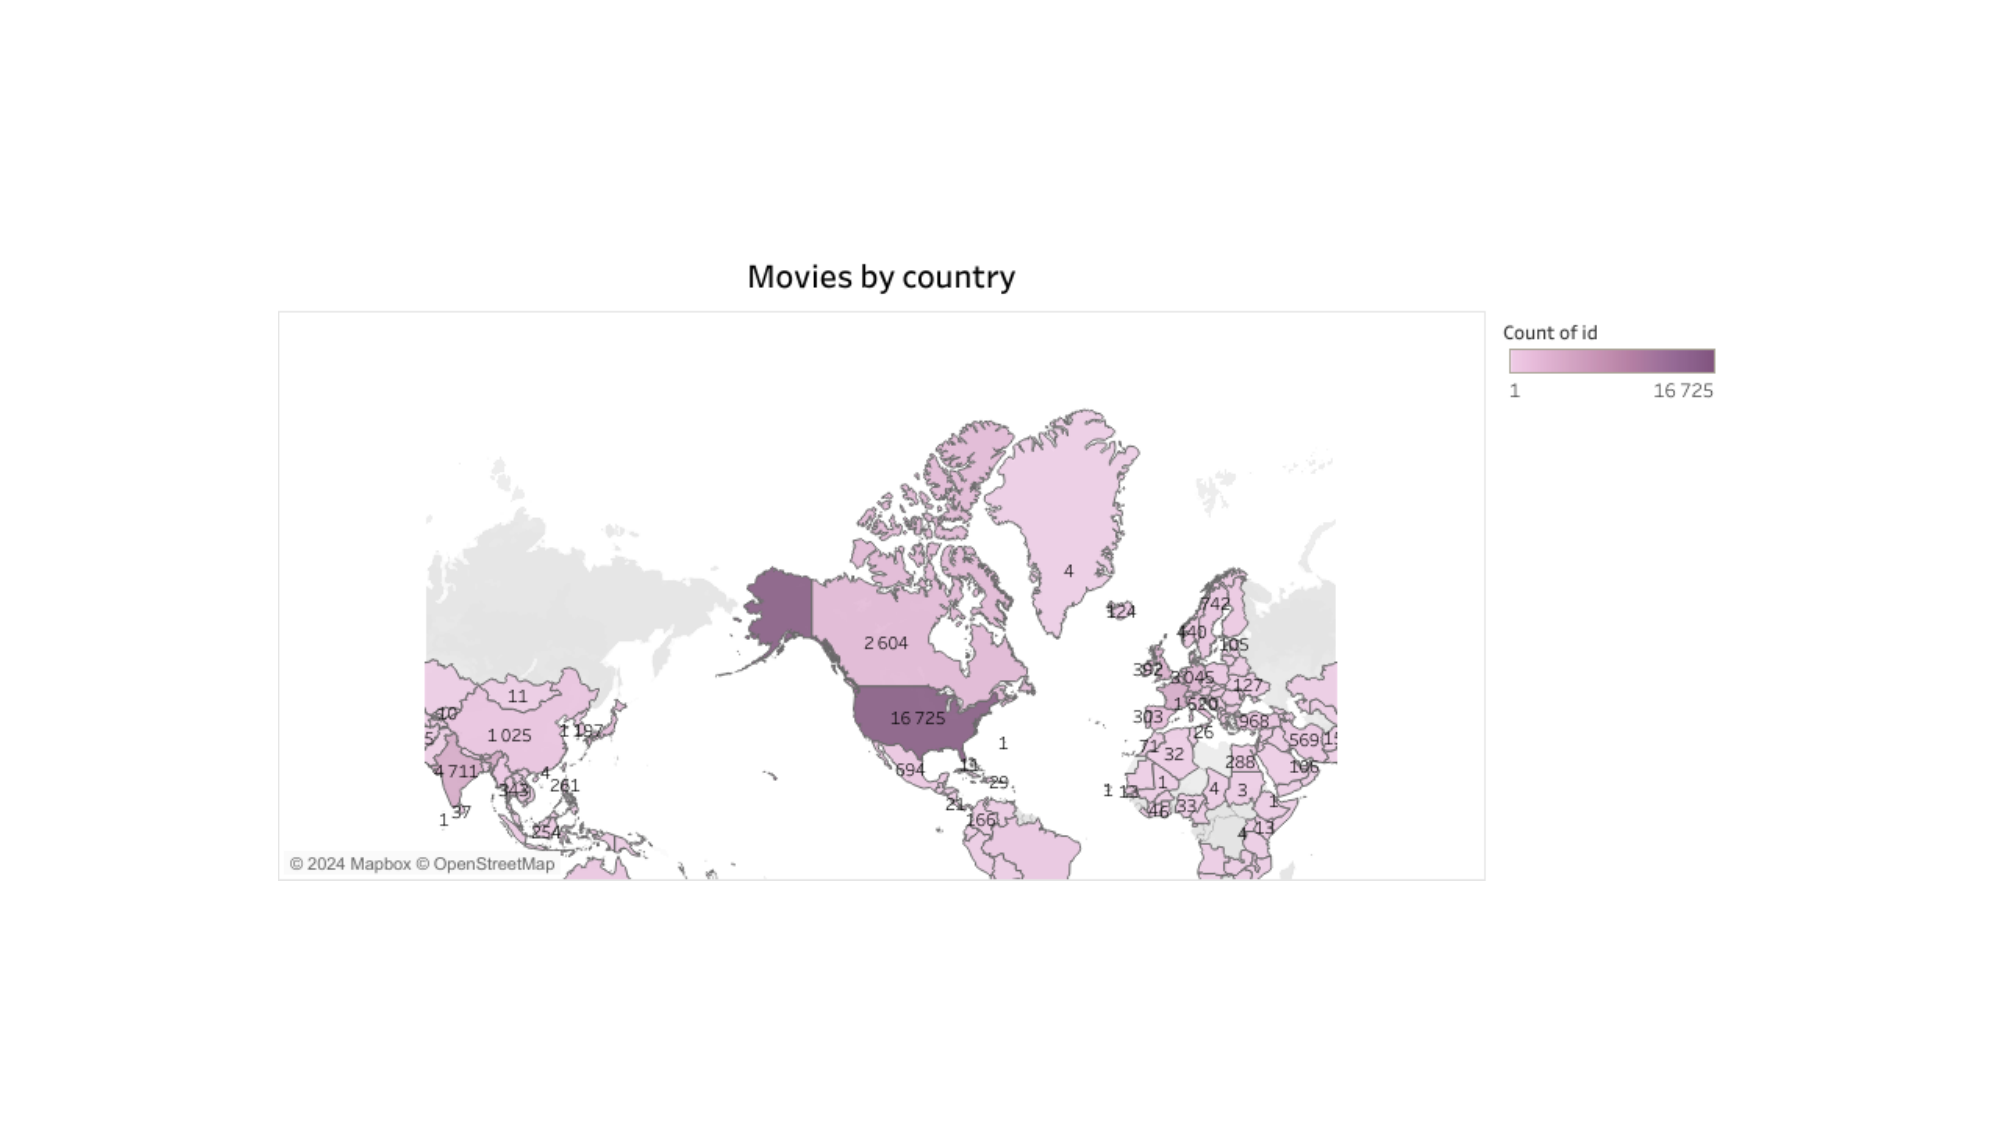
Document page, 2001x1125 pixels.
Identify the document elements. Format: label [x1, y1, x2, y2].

picture [278, 244, 1722, 881]
